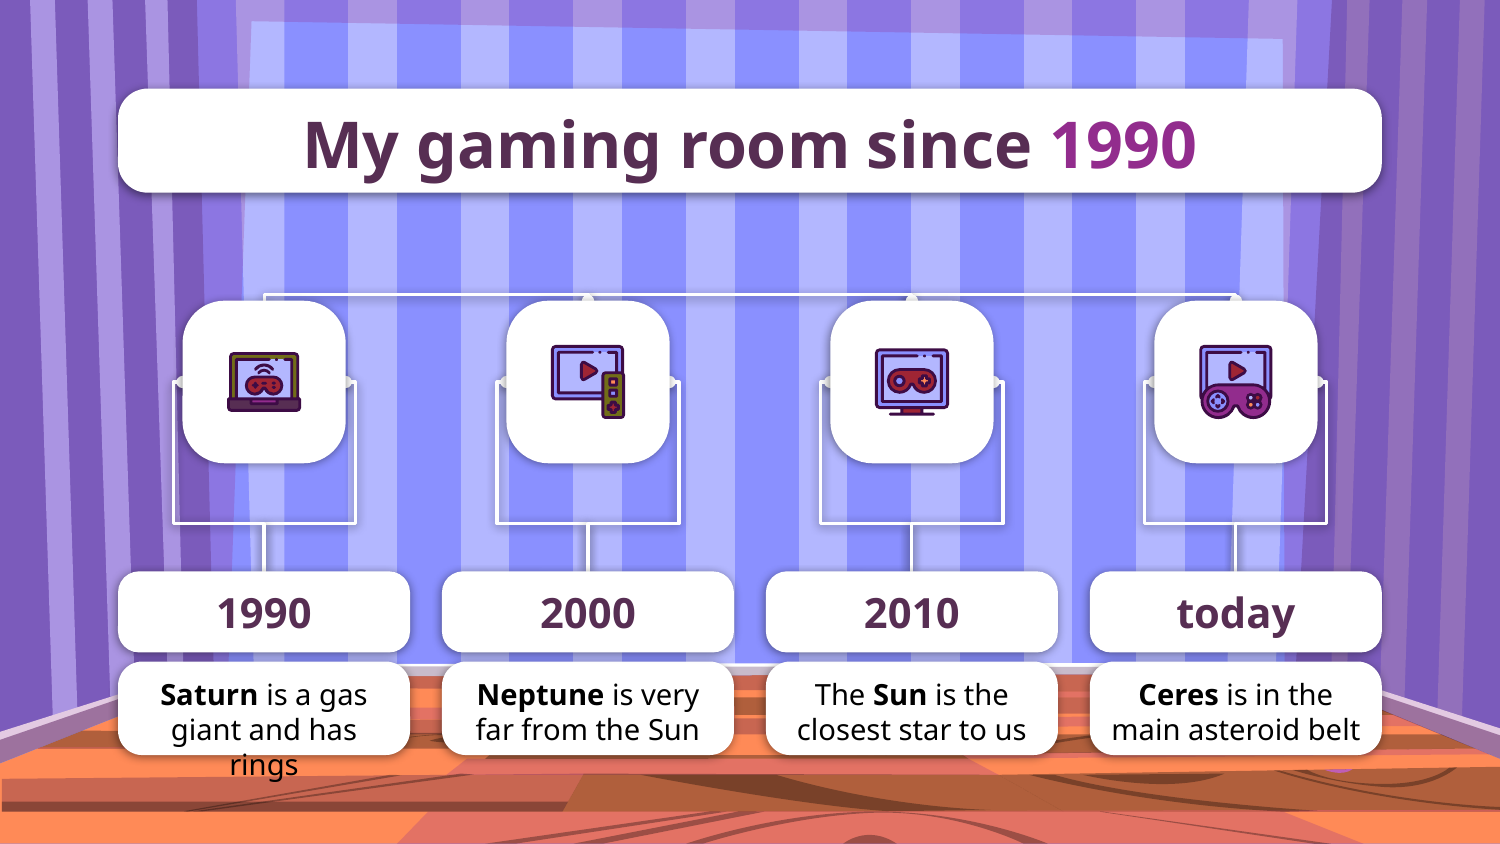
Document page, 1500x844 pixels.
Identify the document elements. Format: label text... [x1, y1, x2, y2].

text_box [1199, 344, 1273, 420]
text_box [182, 300, 346, 434]
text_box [128, 435, 319, 518]
text_box Ceres is in the main asteroid belt [1089, 661, 1382, 756]
text_box 1990 [118, 571, 410, 653]
text_box [830, 300, 994, 434]
text_box Saturn is a gas giant and has rings [118, 661, 410, 756]
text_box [776, 435, 856, 518]
text_box Neptune is very far from the Sun [441, 661, 734, 756]
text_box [874, 348, 950, 416]
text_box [550, 344, 626, 420]
text_box The Sun is the closest star to us [765, 661, 1058, 756]
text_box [320, 435, 400, 518]
text_box 2010 [765, 571, 1058, 653]
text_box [1181, 435, 1372, 518]
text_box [452, 435, 532, 518]
text_box [1154, 300, 1318, 434]
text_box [533, 435, 724, 518]
text_box [506, 300, 670, 434]
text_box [857, 435, 1048, 518]
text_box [226, 351, 302, 413]
title My gaming room since 1990 [118, 88, 1382, 193]
text_box 2000 [441, 571, 734, 653]
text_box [1100, 435, 1180, 518]
text_box today [1089, 571, 1382, 653]
